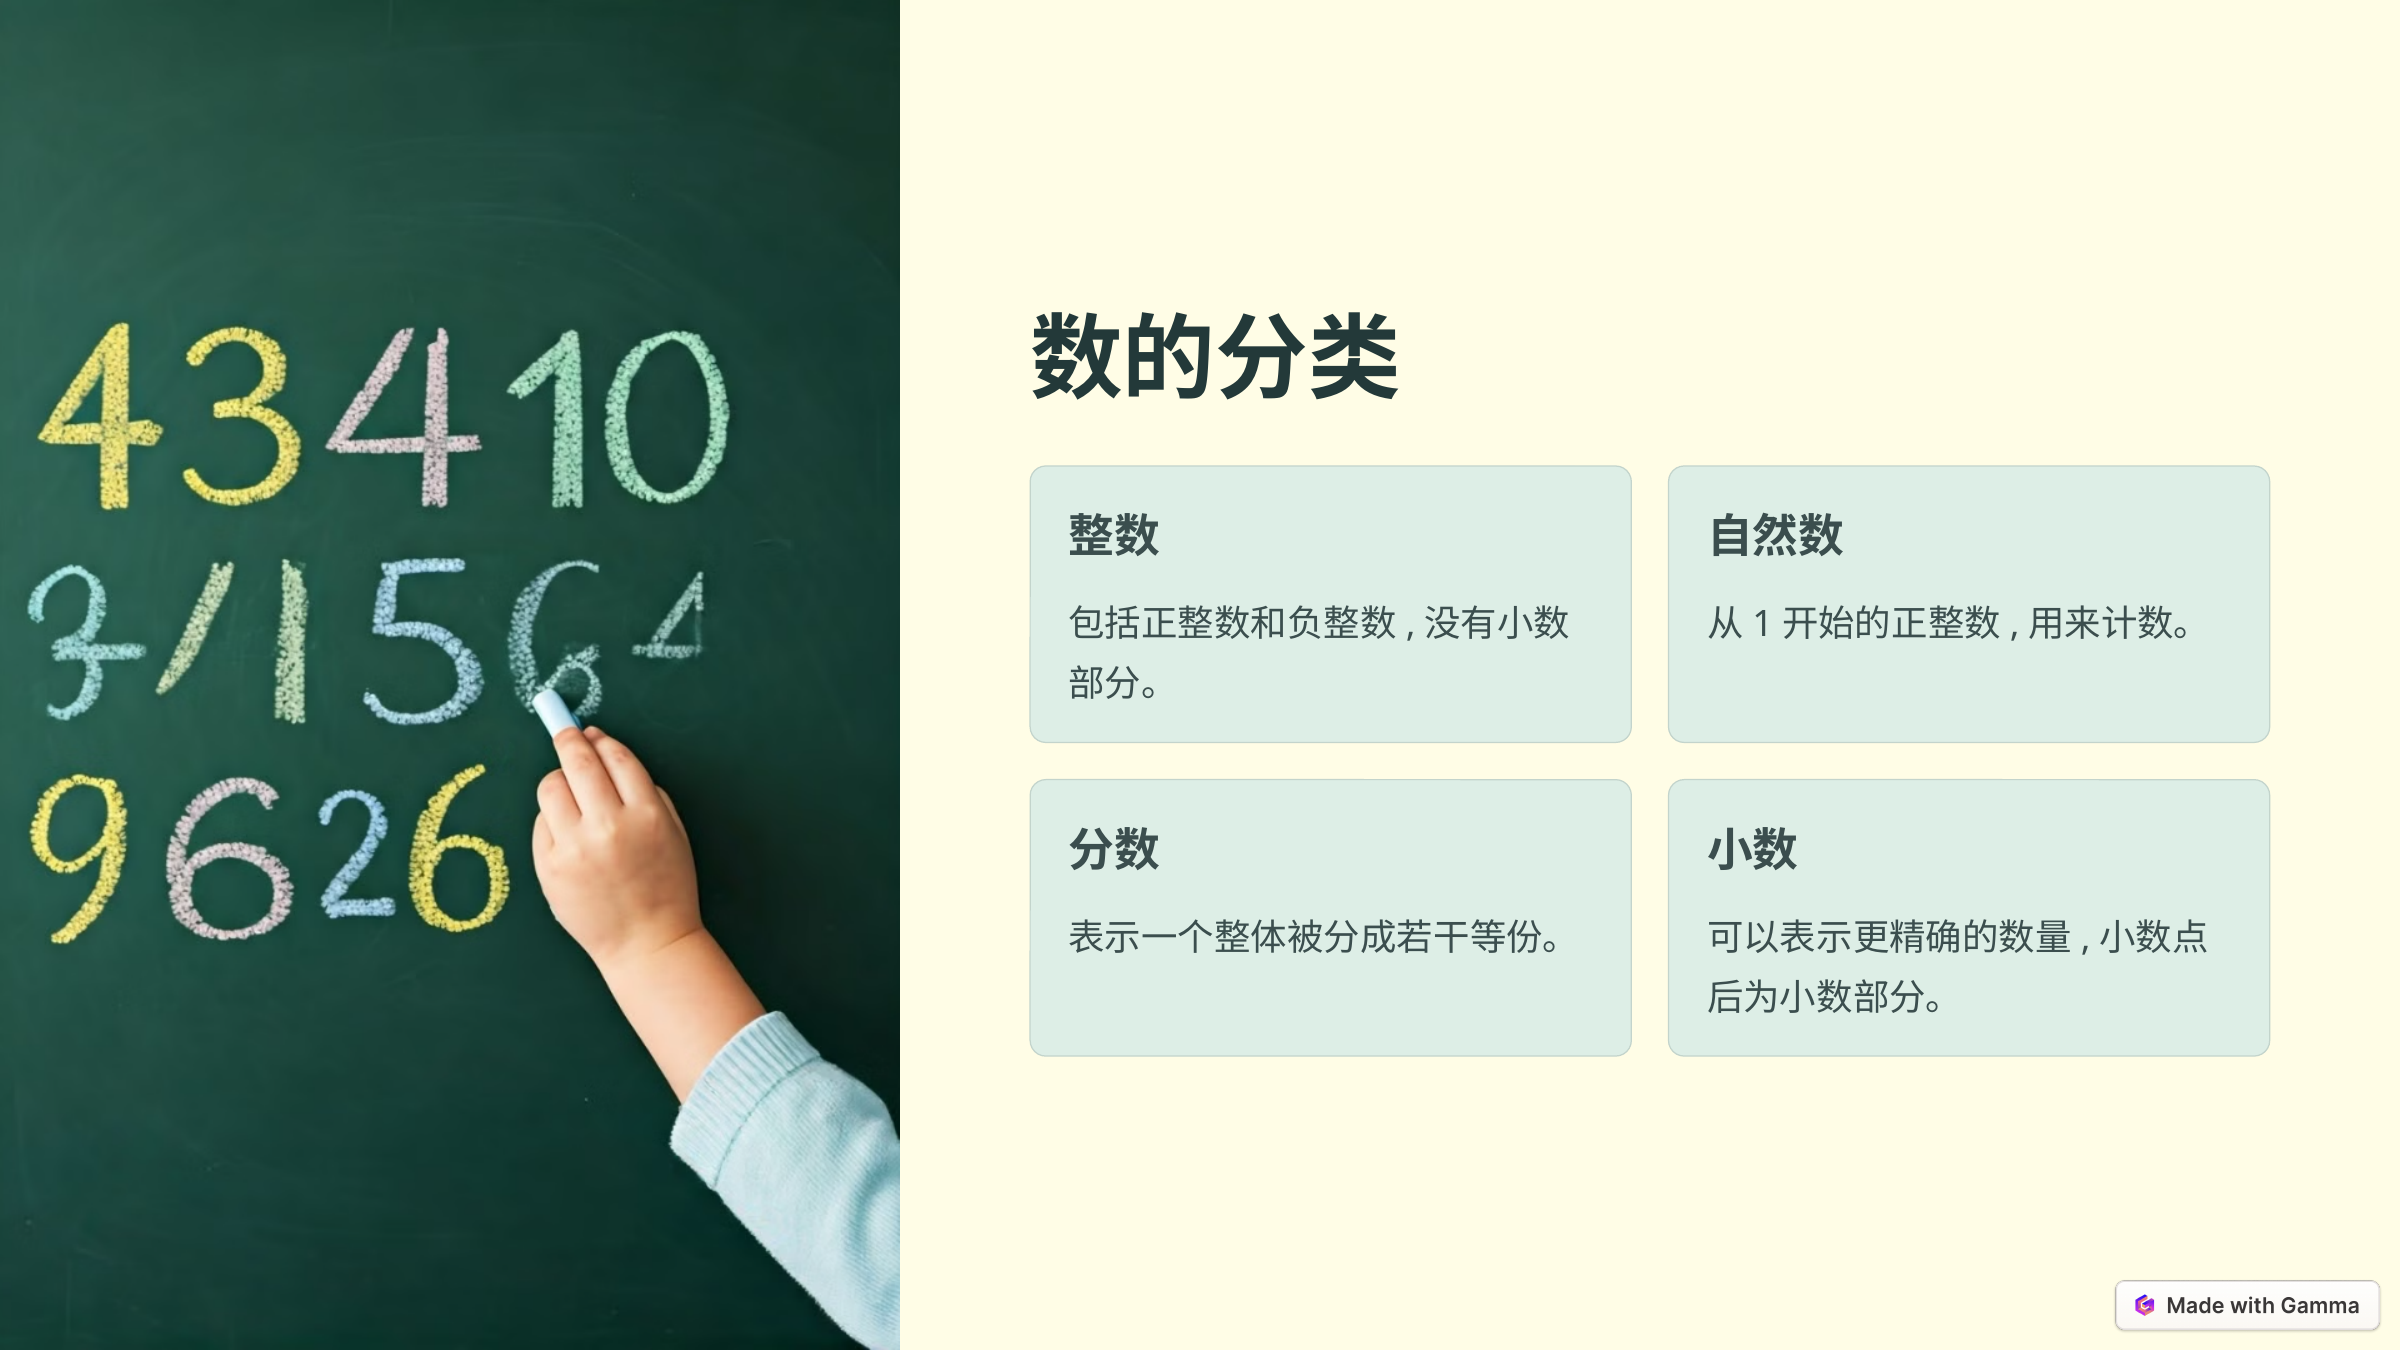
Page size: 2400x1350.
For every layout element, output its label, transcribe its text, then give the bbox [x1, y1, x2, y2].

text_box [1668, 779, 2270, 1057]
text_box [1030, 779, 1632, 1057]
text_box 自然数 [1706, 504, 2173, 563]
picture [0, 0, 900, 1350]
text_box 小数 [1706, 818, 2173, 877]
picture [2106, 1271, 2389, 1339]
text_box 表示一个整体被分成若干等份。 [1068, 898, 1593, 958]
text_box 整数 [1068, 504, 1534, 563]
text_box 分数 [1068, 818, 1534, 877]
text_box [1030, 465, 1632, 743]
text_box 从1开始的正整数,用来计数。 [1706, 584, 2232, 645]
text_box [1668, 465, 2270, 743]
text_box 数的分类 [1030, 293, 1961, 411]
text_box 可以表示更精确的数量,小数点后为小数部分。 [1706, 898, 2232, 1018]
text_box 包括正整数和负整数,没有小数部分。 [1068, 584, 1593, 704]
